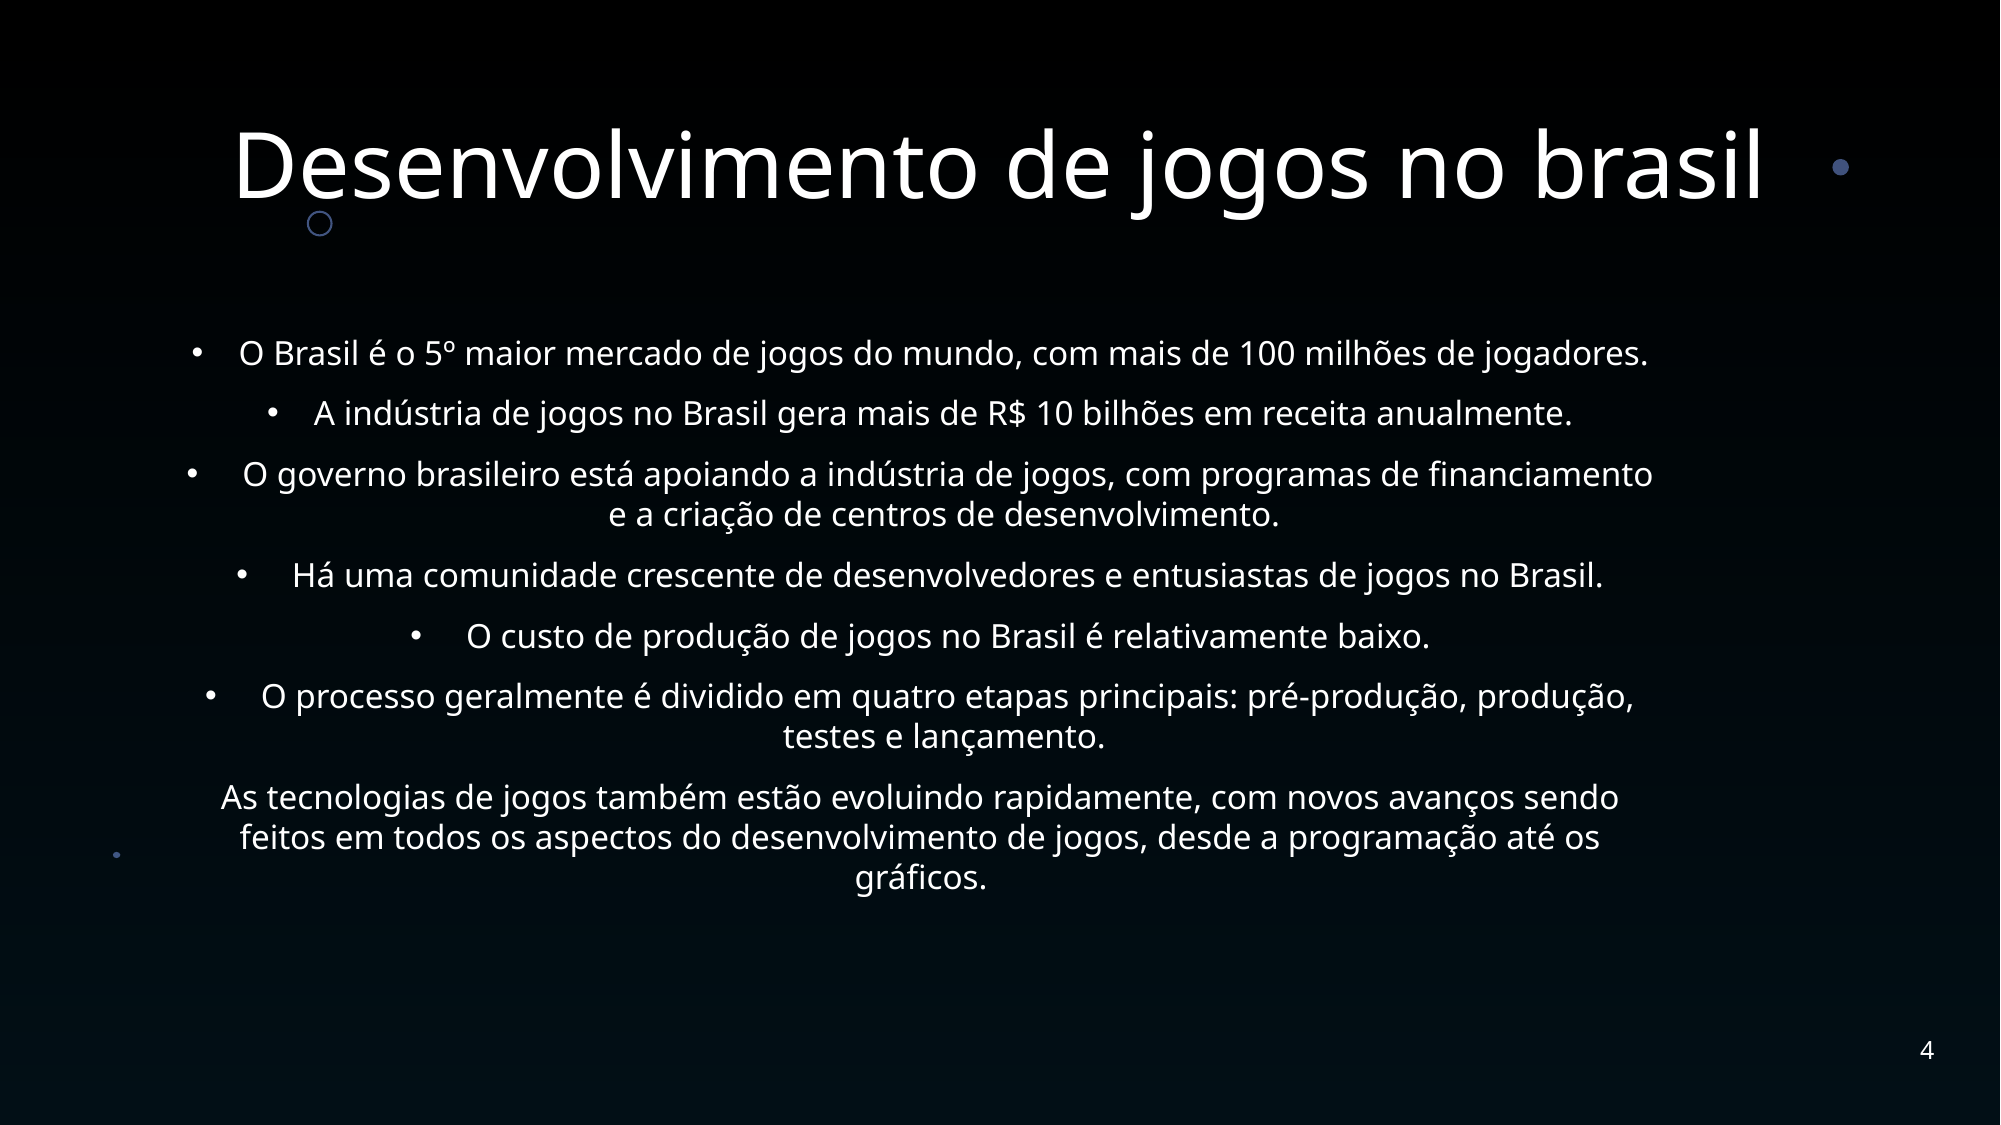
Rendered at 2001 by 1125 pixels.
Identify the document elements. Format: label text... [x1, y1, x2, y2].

title Desenvolvimento de jogos no brasil [137, 59, 1863, 278]
text_box [390, 889, 1315, 897]
slide_number 4 [1499, 1021, 1950, 1082]
text_box O Brasil é o 5º maior mercado de jogos do mundo, com mais de 100 milhões de jogadores. A indústria de jogos no Brasil gera mais de R$ 10 bilhões em receita anualmente. O governo brasileiro está apoiando a indústria de jogos, com programas de financiamento e a criação de centros de desenvolvimento. Há uma comunidade crescente de desenvolvedores e entusiastas de jogos no Brasil. O custo de produção de jogos no Brasil é relativamente baixo. O processo geralmente é dividido em quatro etapas principais: pré-produção, produção, testes e lançamento. As tecnologias de jogos também estão evoluindo rapidamente, com novos avanços sendo feitos em todos os aspectos do desenvolvimento de jogos, desde a programação até os gráficos. [166, 623, 1676, 726]
